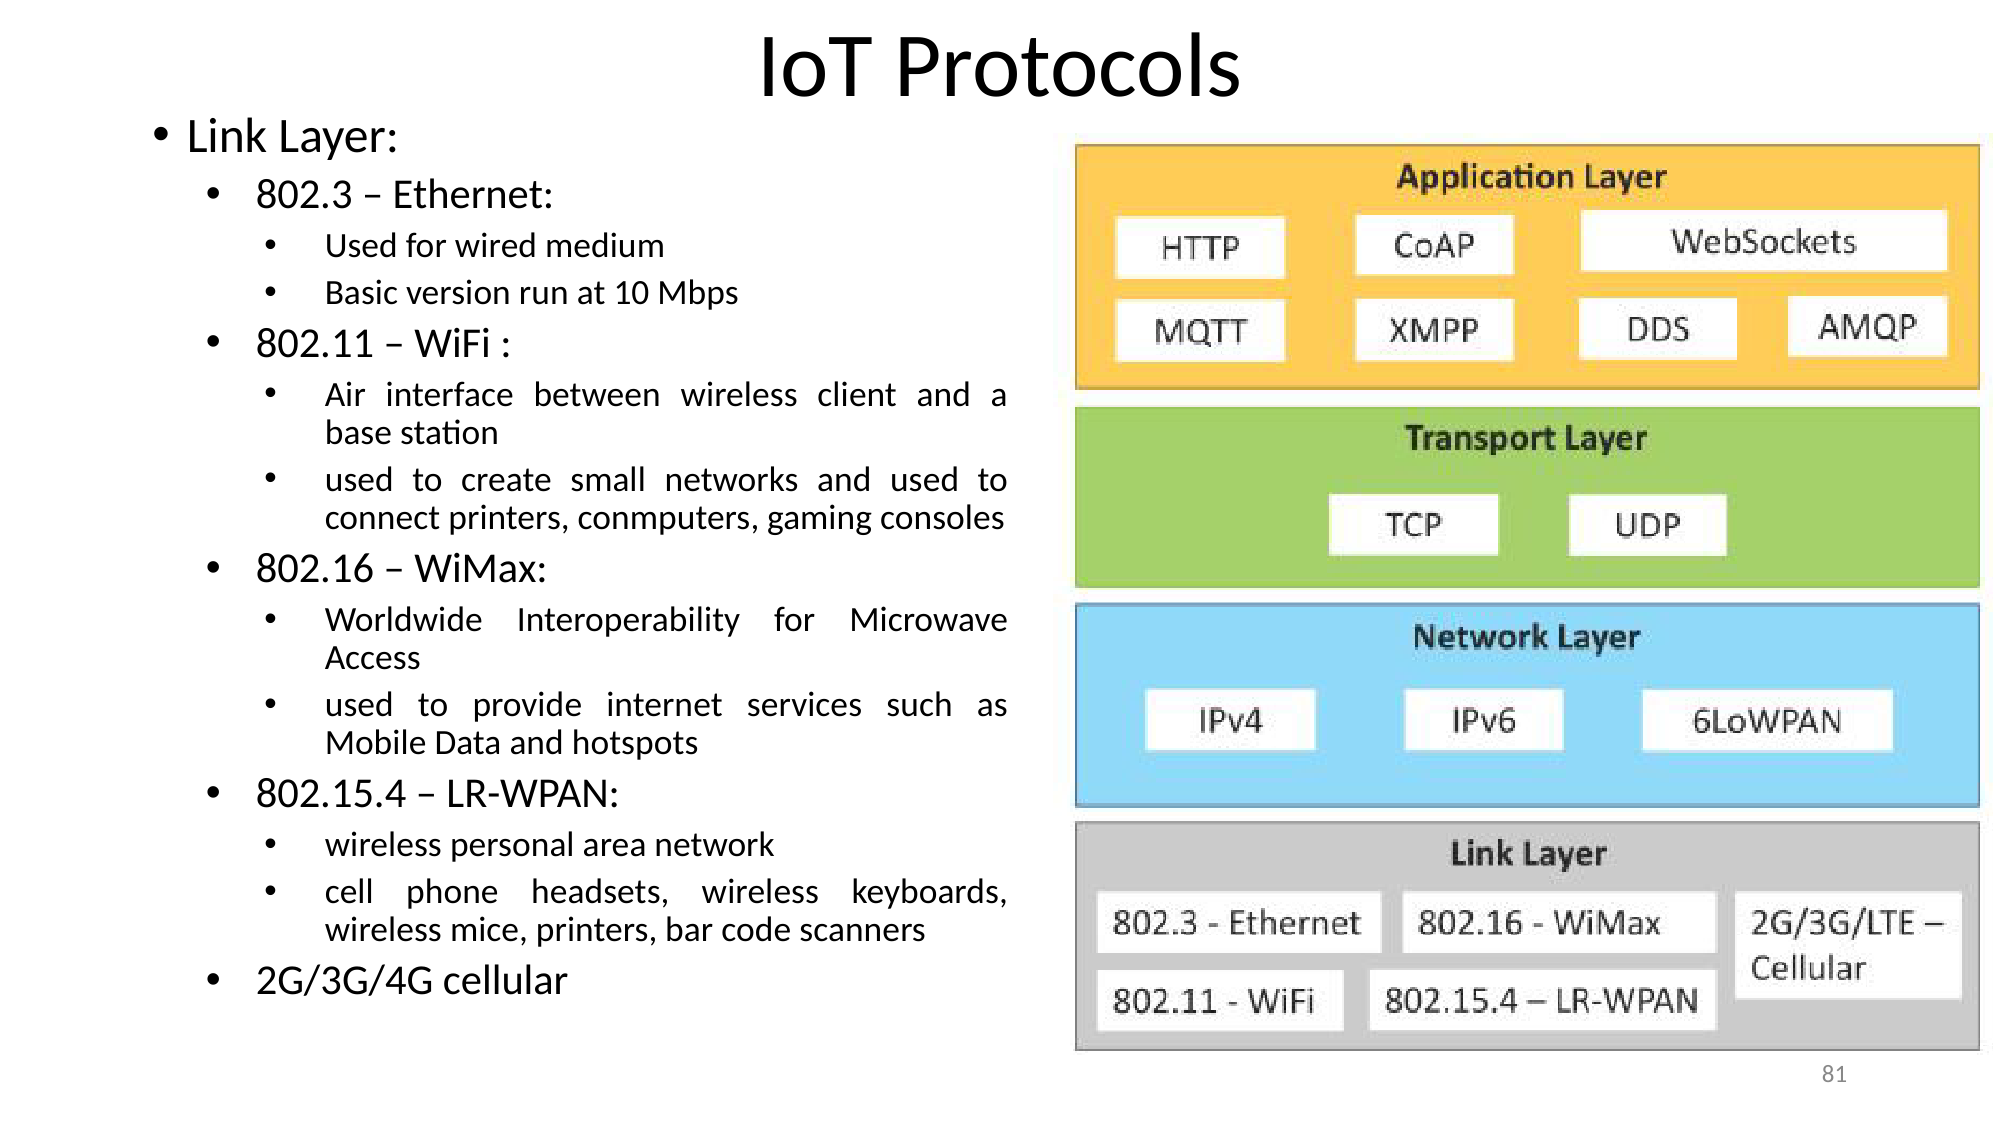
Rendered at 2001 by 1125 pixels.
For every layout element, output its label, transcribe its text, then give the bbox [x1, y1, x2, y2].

list Link Layer: 802.3 – Ethernet: Used for wired medium Basic version run at 10 Mbps 802.11 – WiFi : Air interface between wireless client and a base station used to create small networks and used to connect printers, conmputers, gaming consoles 802.16 – WiMax: Worldwide Interoperability for Microwave Access used to provide internet services such as Mobile Data and hotspots 802.15.4 – LR-WPAN: wireless personal area network cell phone headsets, wireless keyboards, wireless mice, printers, bar code scanners 2G/3G/4G cellular [137, 102, 1024, 1043]
slide_number 81 [1412, 1067, 1863, 1103]
picture [1052, 133, 1993, 1059]
title IoT Protocols [137, 0, 1863, 134]
